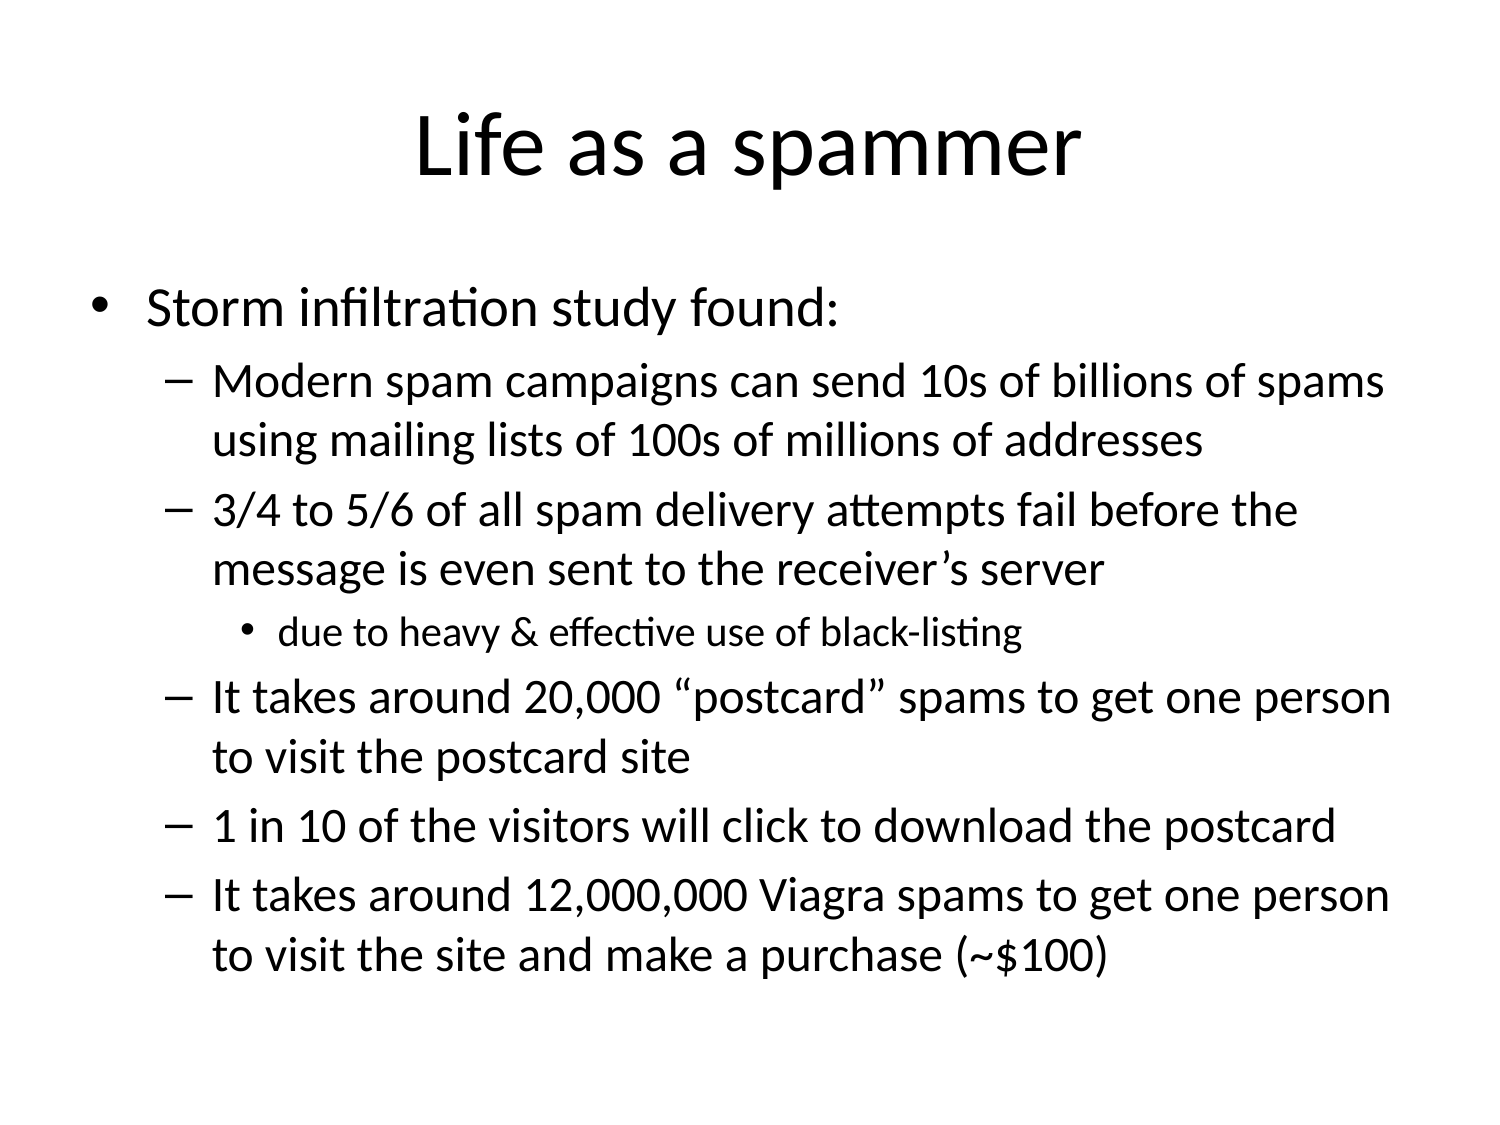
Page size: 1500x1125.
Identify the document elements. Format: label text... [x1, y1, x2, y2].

list Storm infiltration study found: Modern spam campaigns can send 10s of billions of spams using mailing lists of 100s of millions of addresses 3/4 to 5/6 of all spam delivery attempts fail before the message is even sent to the receiver’s server due to heavy & effective use of black-listing It takes around 20,000 “postcard” spams to get one person to visit the postcard site 1 in 10 of the visitors will click to download the postcard It takes around 12,000,000 Viagra spams to get one person to visit the site and make a purchase (~$100) [75, 262, 1425, 1005]
title Life as a spammer [75, 45, 1425, 233]
